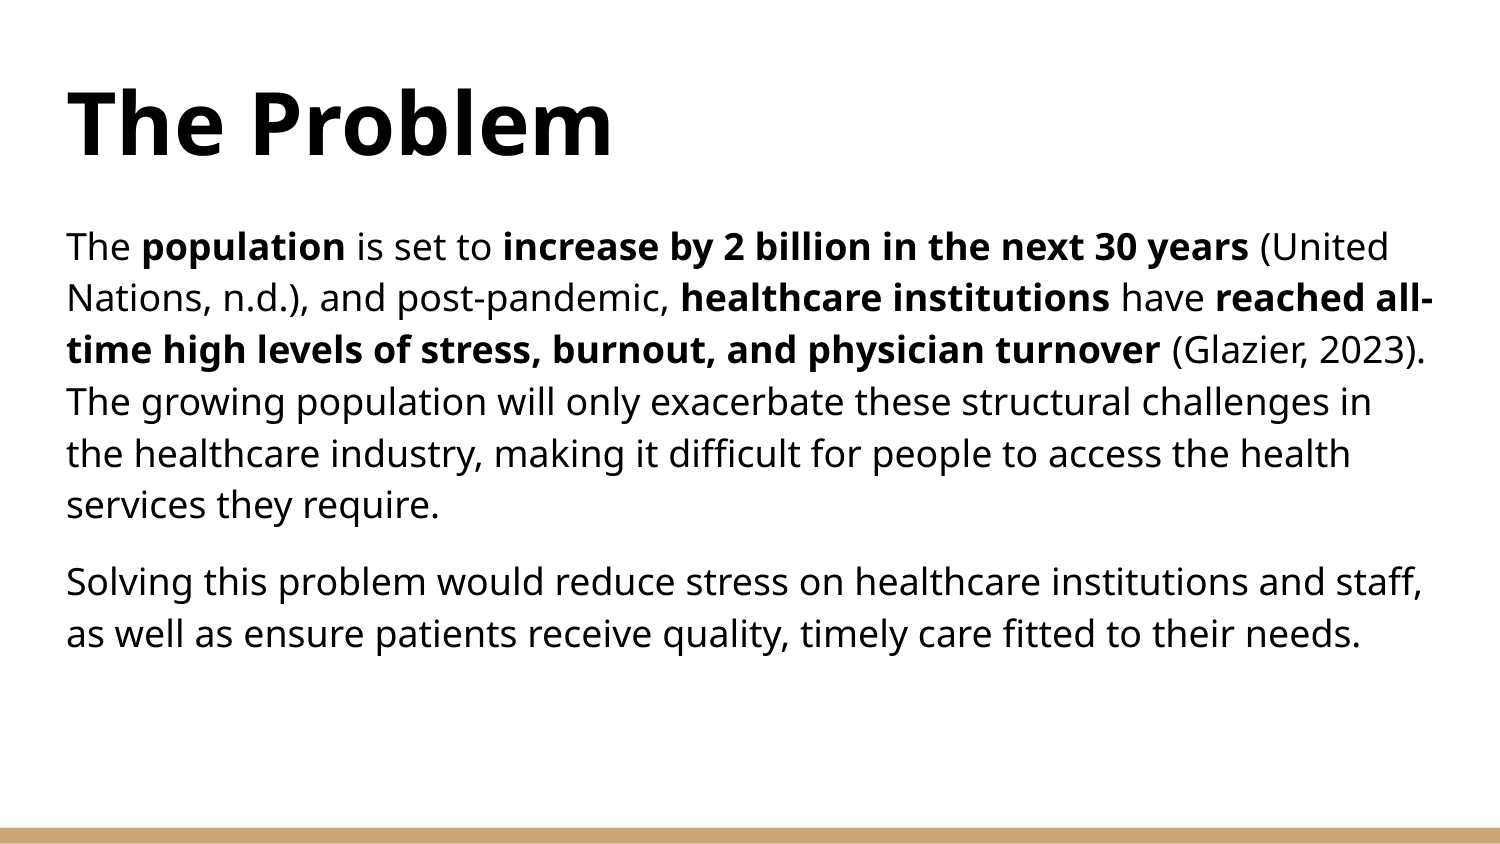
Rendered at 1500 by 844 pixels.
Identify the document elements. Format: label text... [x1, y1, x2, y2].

list The population is set to increase by 2 billion in the next 30 years (United Nations, n.d.), and post-pandemic, healthcare institutions have reached all-time high levels of stress, burnout, and physician turnover (Glazier, 2023). The growing population will only exacerbate these structural challenges in the healthcare industry, making it difficult for people to access the health services they require. Solving this problem would reduce stress on healthcare institutions and staff, as well as ensure patients receive quality, timely care fitted to their needs. [51, 200, 1449, 752]
title The Problem [51, 51, 1449, 189]
